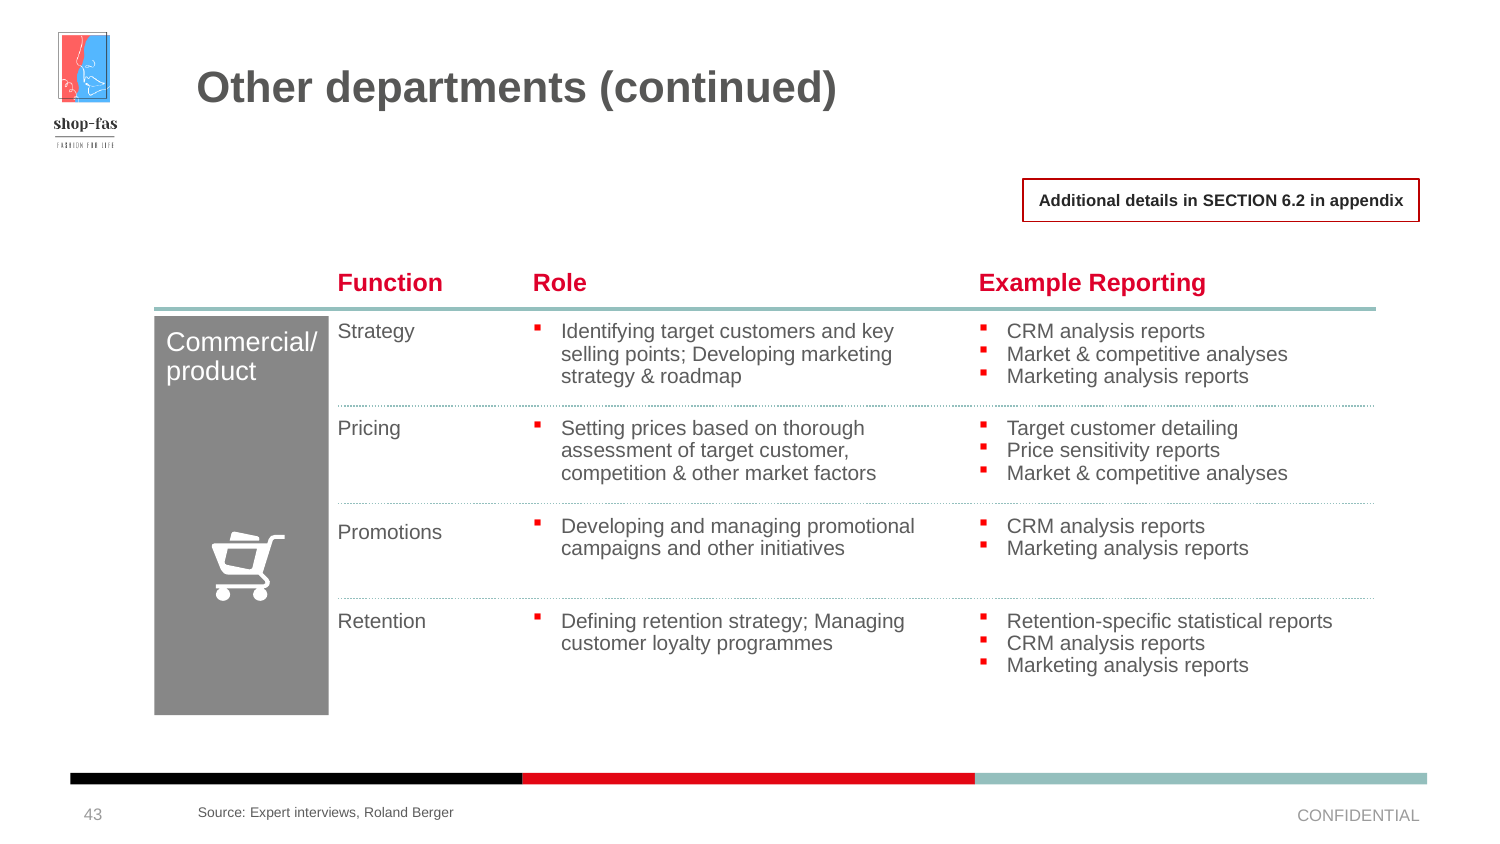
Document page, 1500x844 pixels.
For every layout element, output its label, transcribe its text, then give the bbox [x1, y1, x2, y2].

text_box [211, 534, 285, 601]
text_box Strategy [337, 316, 508, 343]
text_box [229, 531, 260, 541]
text_box Example Reporting [978, 270, 1376, 308]
text_box Developing and managing promotional campaigns and other initiatives [532, 513, 926, 561]
text_box Source: Expert interviews, Roland Berger [197, 805, 455, 821]
text_box Defining retention strategy; Managing customer loyalty programmes [532, 607, 930, 655]
text_box CRM analysis reports Market & competitive analyses Marketing analysis reports [978, 313, 1376, 388]
text_box Role [532, 270, 930, 307]
text_box Pricing [337, 411, 508, 440]
text_box Commercial/ product [154, 316, 329, 716]
picture [0, 0, 166, 180]
text_box CRM analysis reports Marketing analysis reports [978, 510, 1376, 561]
text_box Retention-specific statistical reports CRM analysis reports Marketing analysis reports [978, 605, 1376, 678]
text_box Retention [337, 605, 508, 633]
text_box Function [337, 270, 508, 307]
text_box Additional details in SECTION 6.2 in appendix [1023, 178, 1419, 222]
text_box Identifying target customers and key selling points; Developing marketing strategy & roadmap [532, 316, 930, 388]
slide_number 43 [69, 791, 419, 837]
text_box Target customer detailing Price sensitivity reports Market & competitive analyses [978, 411, 1376, 485]
text_box Promotions [337, 510, 508, 544]
title Other departments (continued) [196, 64, 1430, 206]
text_box Setting prices based on thorough assessment of target customer, competition & other market factors [532, 413, 955, 485]
